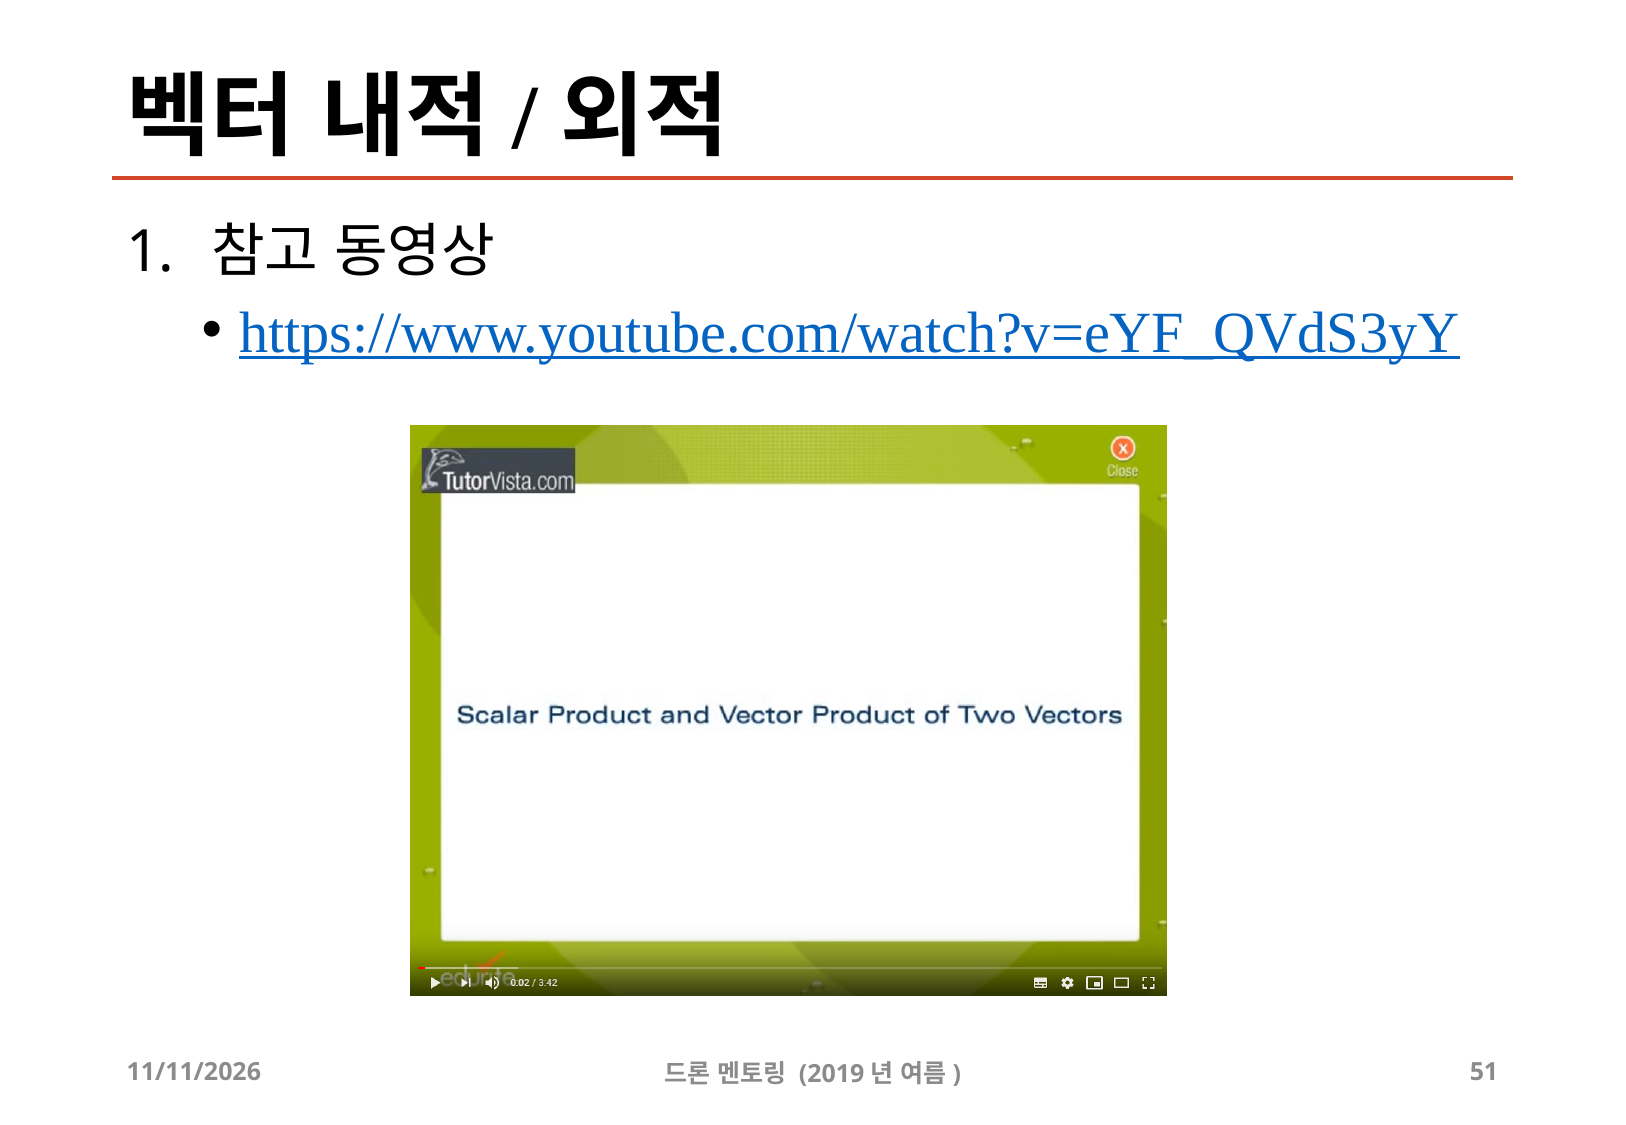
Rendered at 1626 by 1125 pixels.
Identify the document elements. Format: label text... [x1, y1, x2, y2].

footer 드론 멘토링 (2019년 여름) [538, 1042, 1087, 1103]
list 참고 동영상 https://www.youtube.com/watch?v=eYF_QVdS3yY [111, 205, 1514, 406]
slide_number 51 [1433, 1042, 1514, 1103]
picture [410, 424, 1167, 996]
title 벡터 내적/외적 [111, 59, 1514, 179]
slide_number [111, 1042, 303, 1103]
